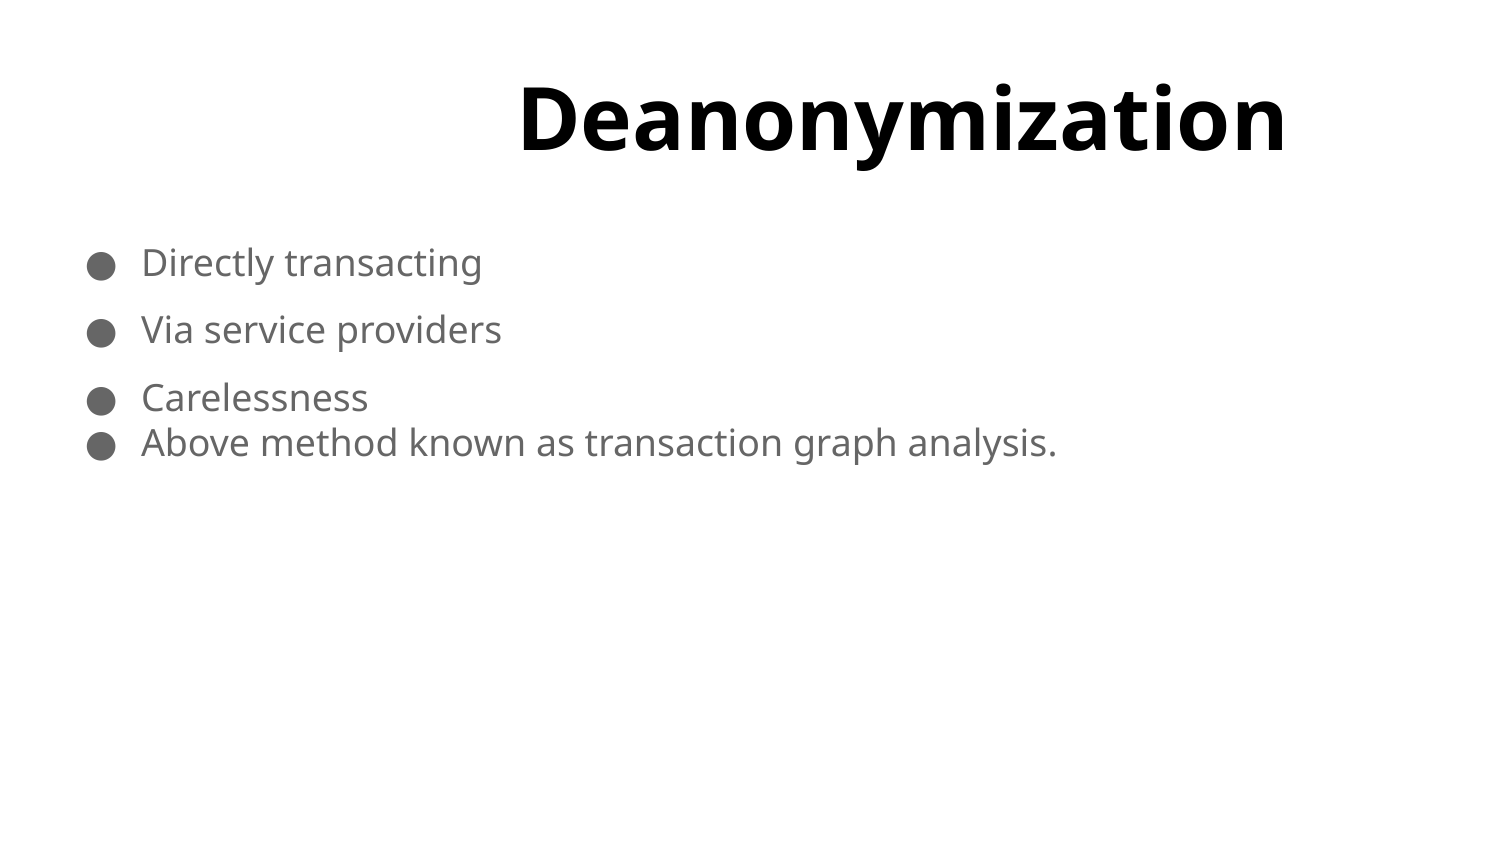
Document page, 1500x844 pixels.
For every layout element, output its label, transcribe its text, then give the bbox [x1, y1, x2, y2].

list Directly transacting Via service providers Carelessness Above method known as transaction graph analysis. [51, 201, 1449, 750]
title Deanonymization [51, 48, 1449, 180]
